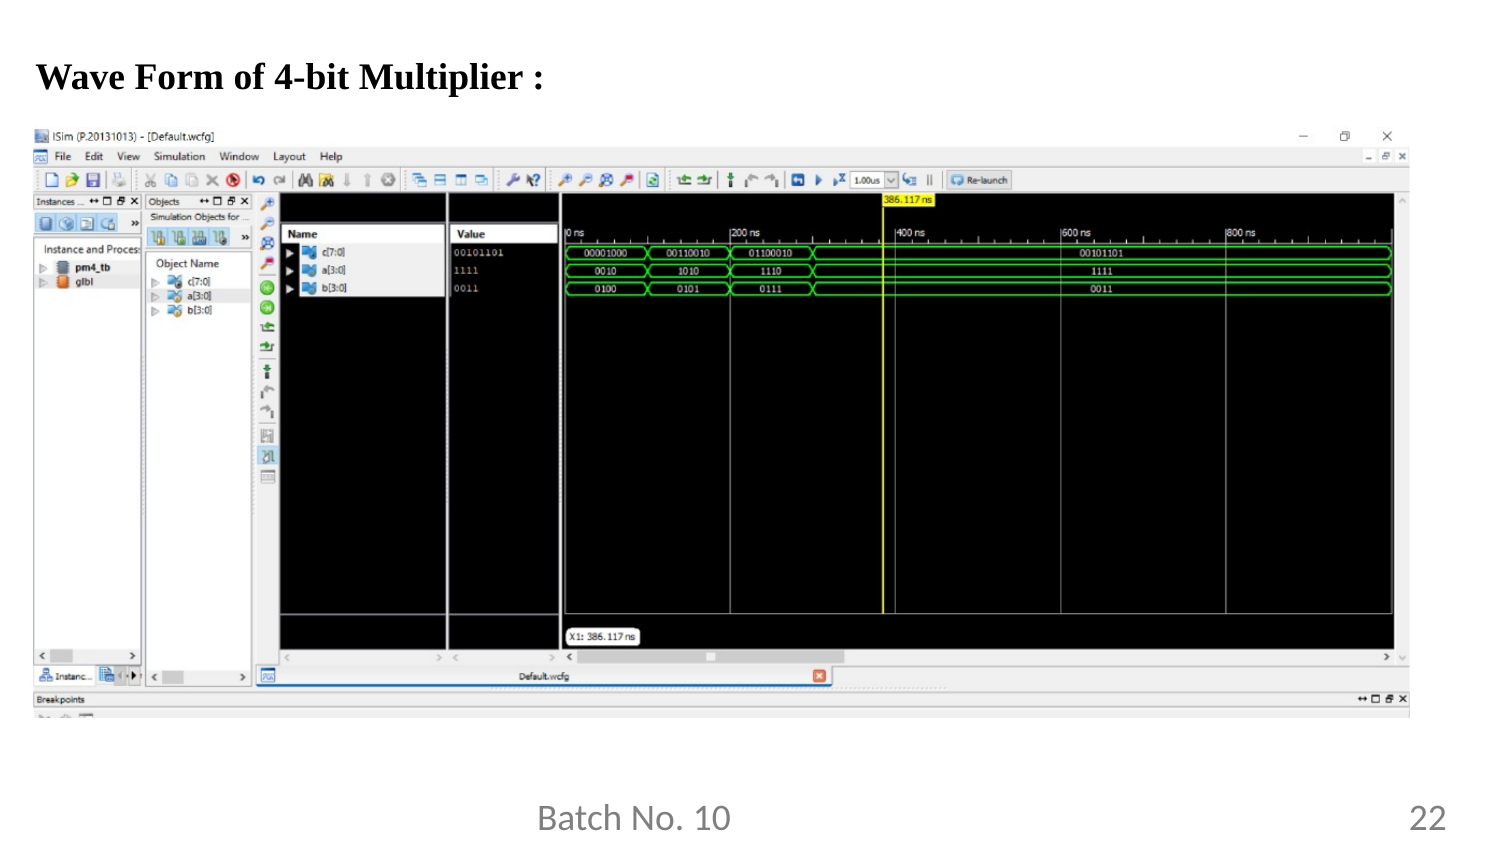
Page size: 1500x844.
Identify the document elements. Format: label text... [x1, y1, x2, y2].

text_box Batch No. 10 22 [403, 785, 1481, 844]
text_box Wave Form of 4-bit Multiplier : [33, 49, 600, 97]
picture [33, 126, 1410, 718]
